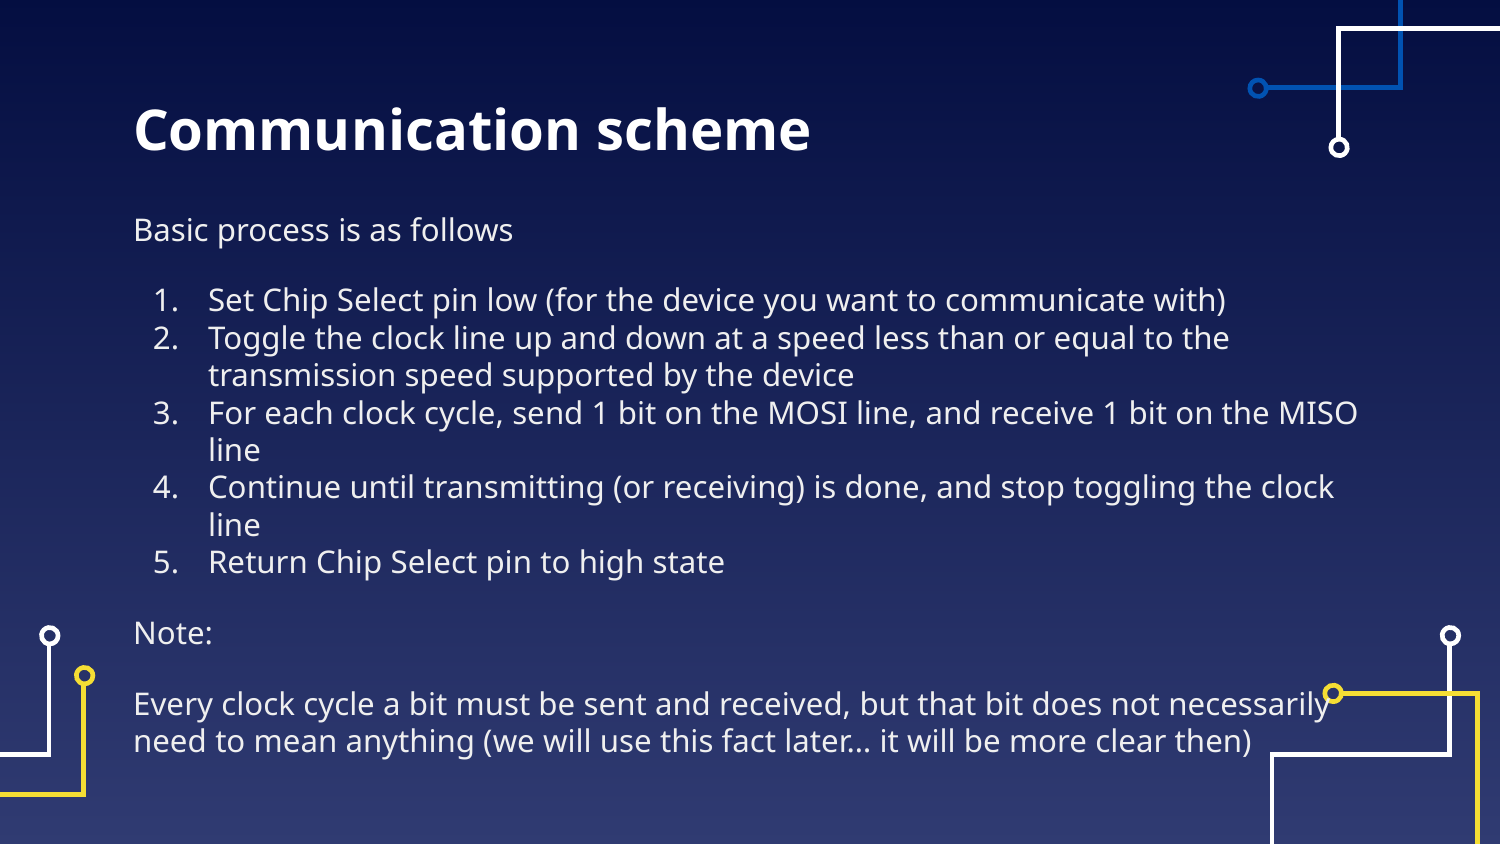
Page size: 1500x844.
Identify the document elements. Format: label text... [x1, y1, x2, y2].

list Basic process is as follows Set Chip Select pin low (for the device you want to communicate with) Toggle the clock line up and down at a speed less than or equal to the transmission speed supported by the device For each clock cycle, send 1 bit on the MOSI line, and receive 1 bit on the MISO line Continue until transmitting (or receiving) is done, and stop toggling the clock line Return Chip Select pin to high state Note: Every clock cycle a bit must be sent and received, but that bit does not necessarily need to mean anything (we will use this fact later… it will be more clear then) [118, 194, 1382, 756]
title Communication scheme [118, 88, 1382, 167]
